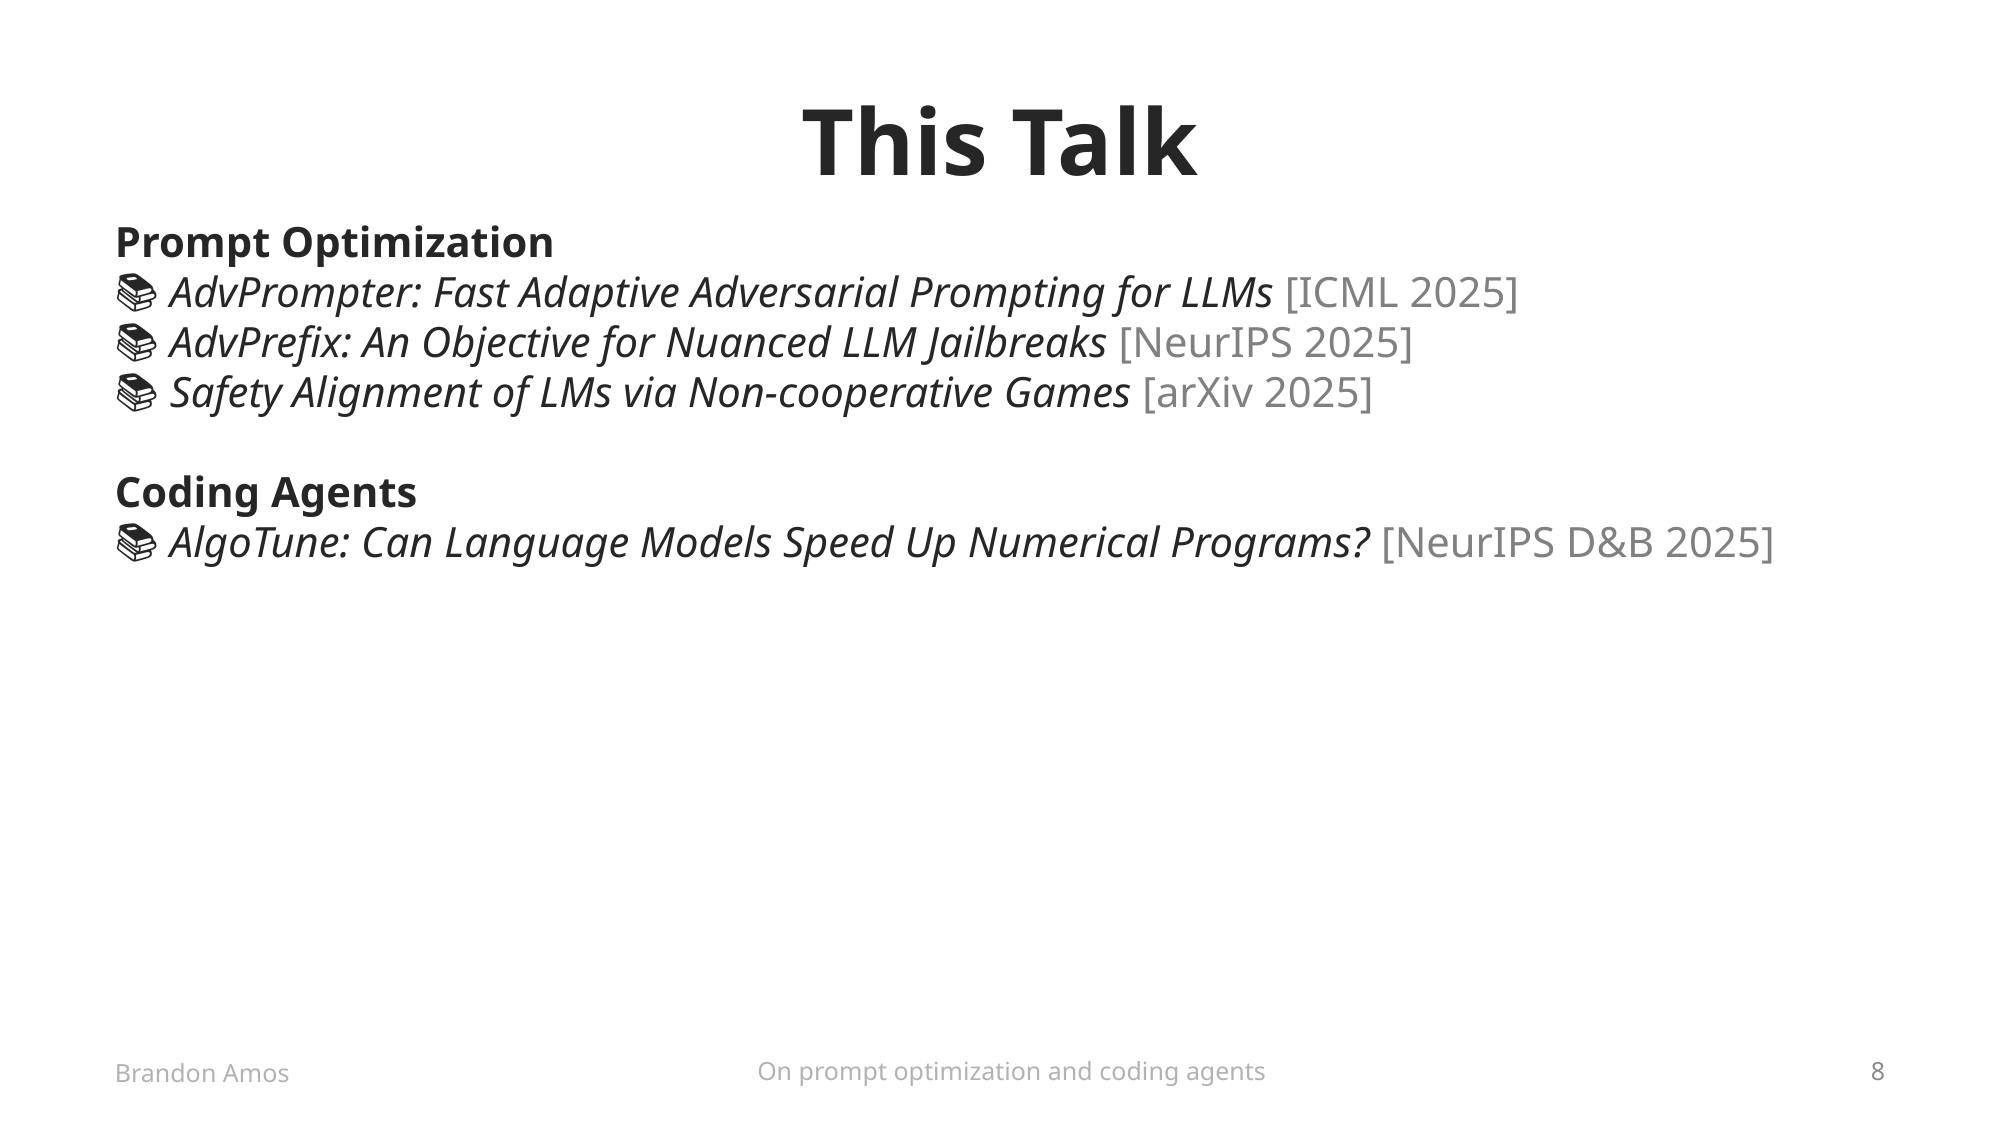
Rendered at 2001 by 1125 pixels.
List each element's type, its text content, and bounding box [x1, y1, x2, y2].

footer On prompt optimization and coding agents [590, 1042, 1433, 1103]
slide_number Brandon Amos [99, 1042, 567, 1103]
title This Talk [99, 45, 1900, 208]
list Prompt Optimization 📚 AdvPrompter: Fast Adaptive Adversarial Prompting for LLMs [ICML 2025] 📚 AdvPrefix: An Objective for Nuanced LLM Jailbreaks [NeurIPS 2025] 📚 Safety Alignment of LMs via Non-cooperative Games [arXiv 2025] Coding Agents 📚 AlgoTune: Can Language Models Speed Up Numerical Programs? [NeurIPS D&B 2025] [99, 208, 1900, 1043]
slide_number 8 [1433, 1042, 1900, 1103]
